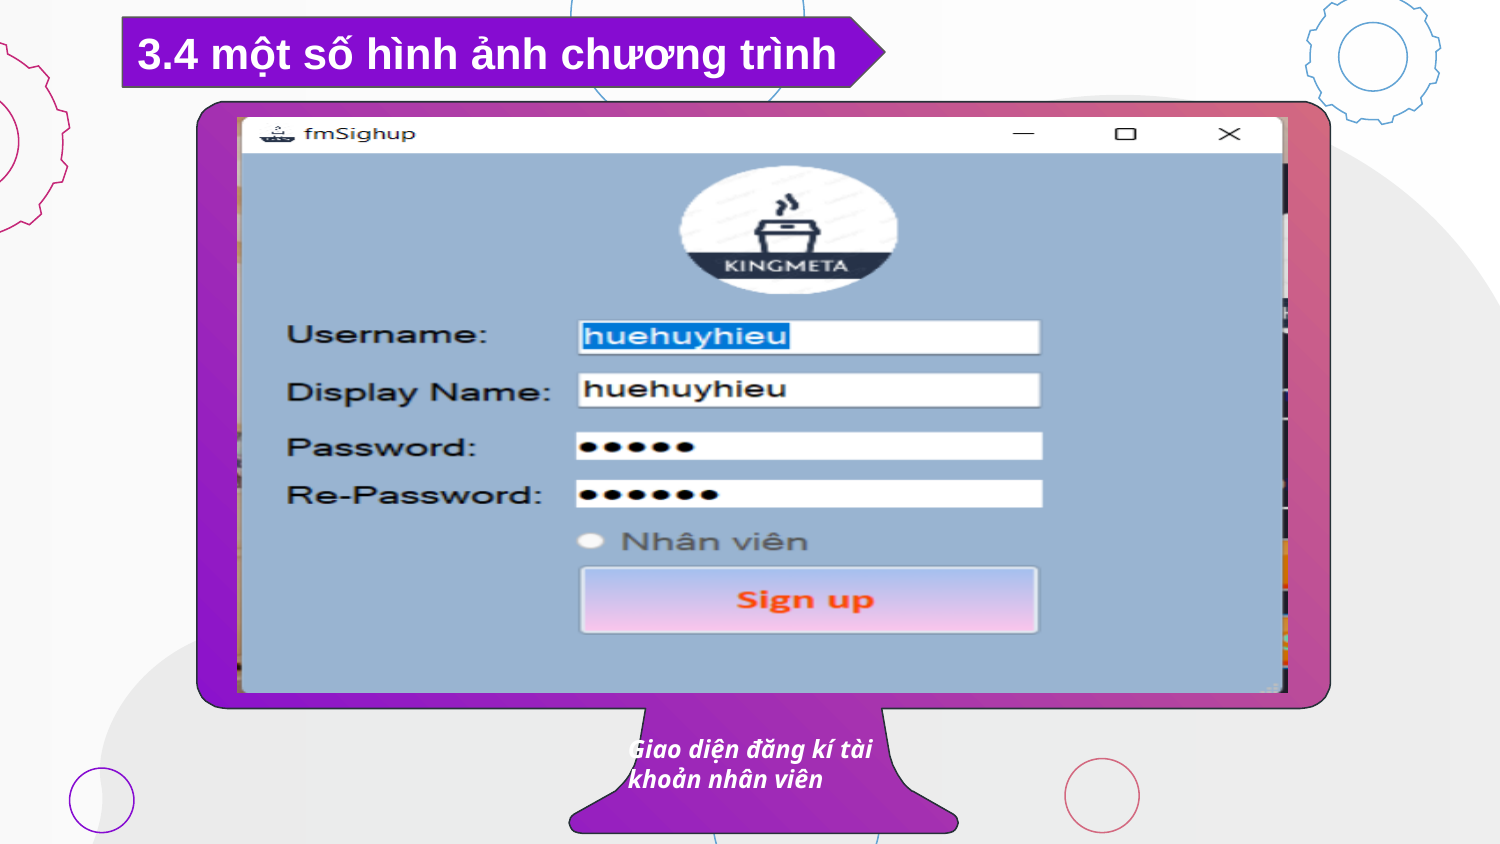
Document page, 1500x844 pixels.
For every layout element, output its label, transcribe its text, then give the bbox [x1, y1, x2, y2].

picture [236, 117, 1288, 693]
text_box Giao diện đăng kí tài khoản nhân viên [612, 718, 906, 809]
text_box 3.4 một số hình ảnh chương trình [122, 17, 886, 87]
text_box [196, 101, 1331, 718]
text_box [569, 785, 959, 834]
